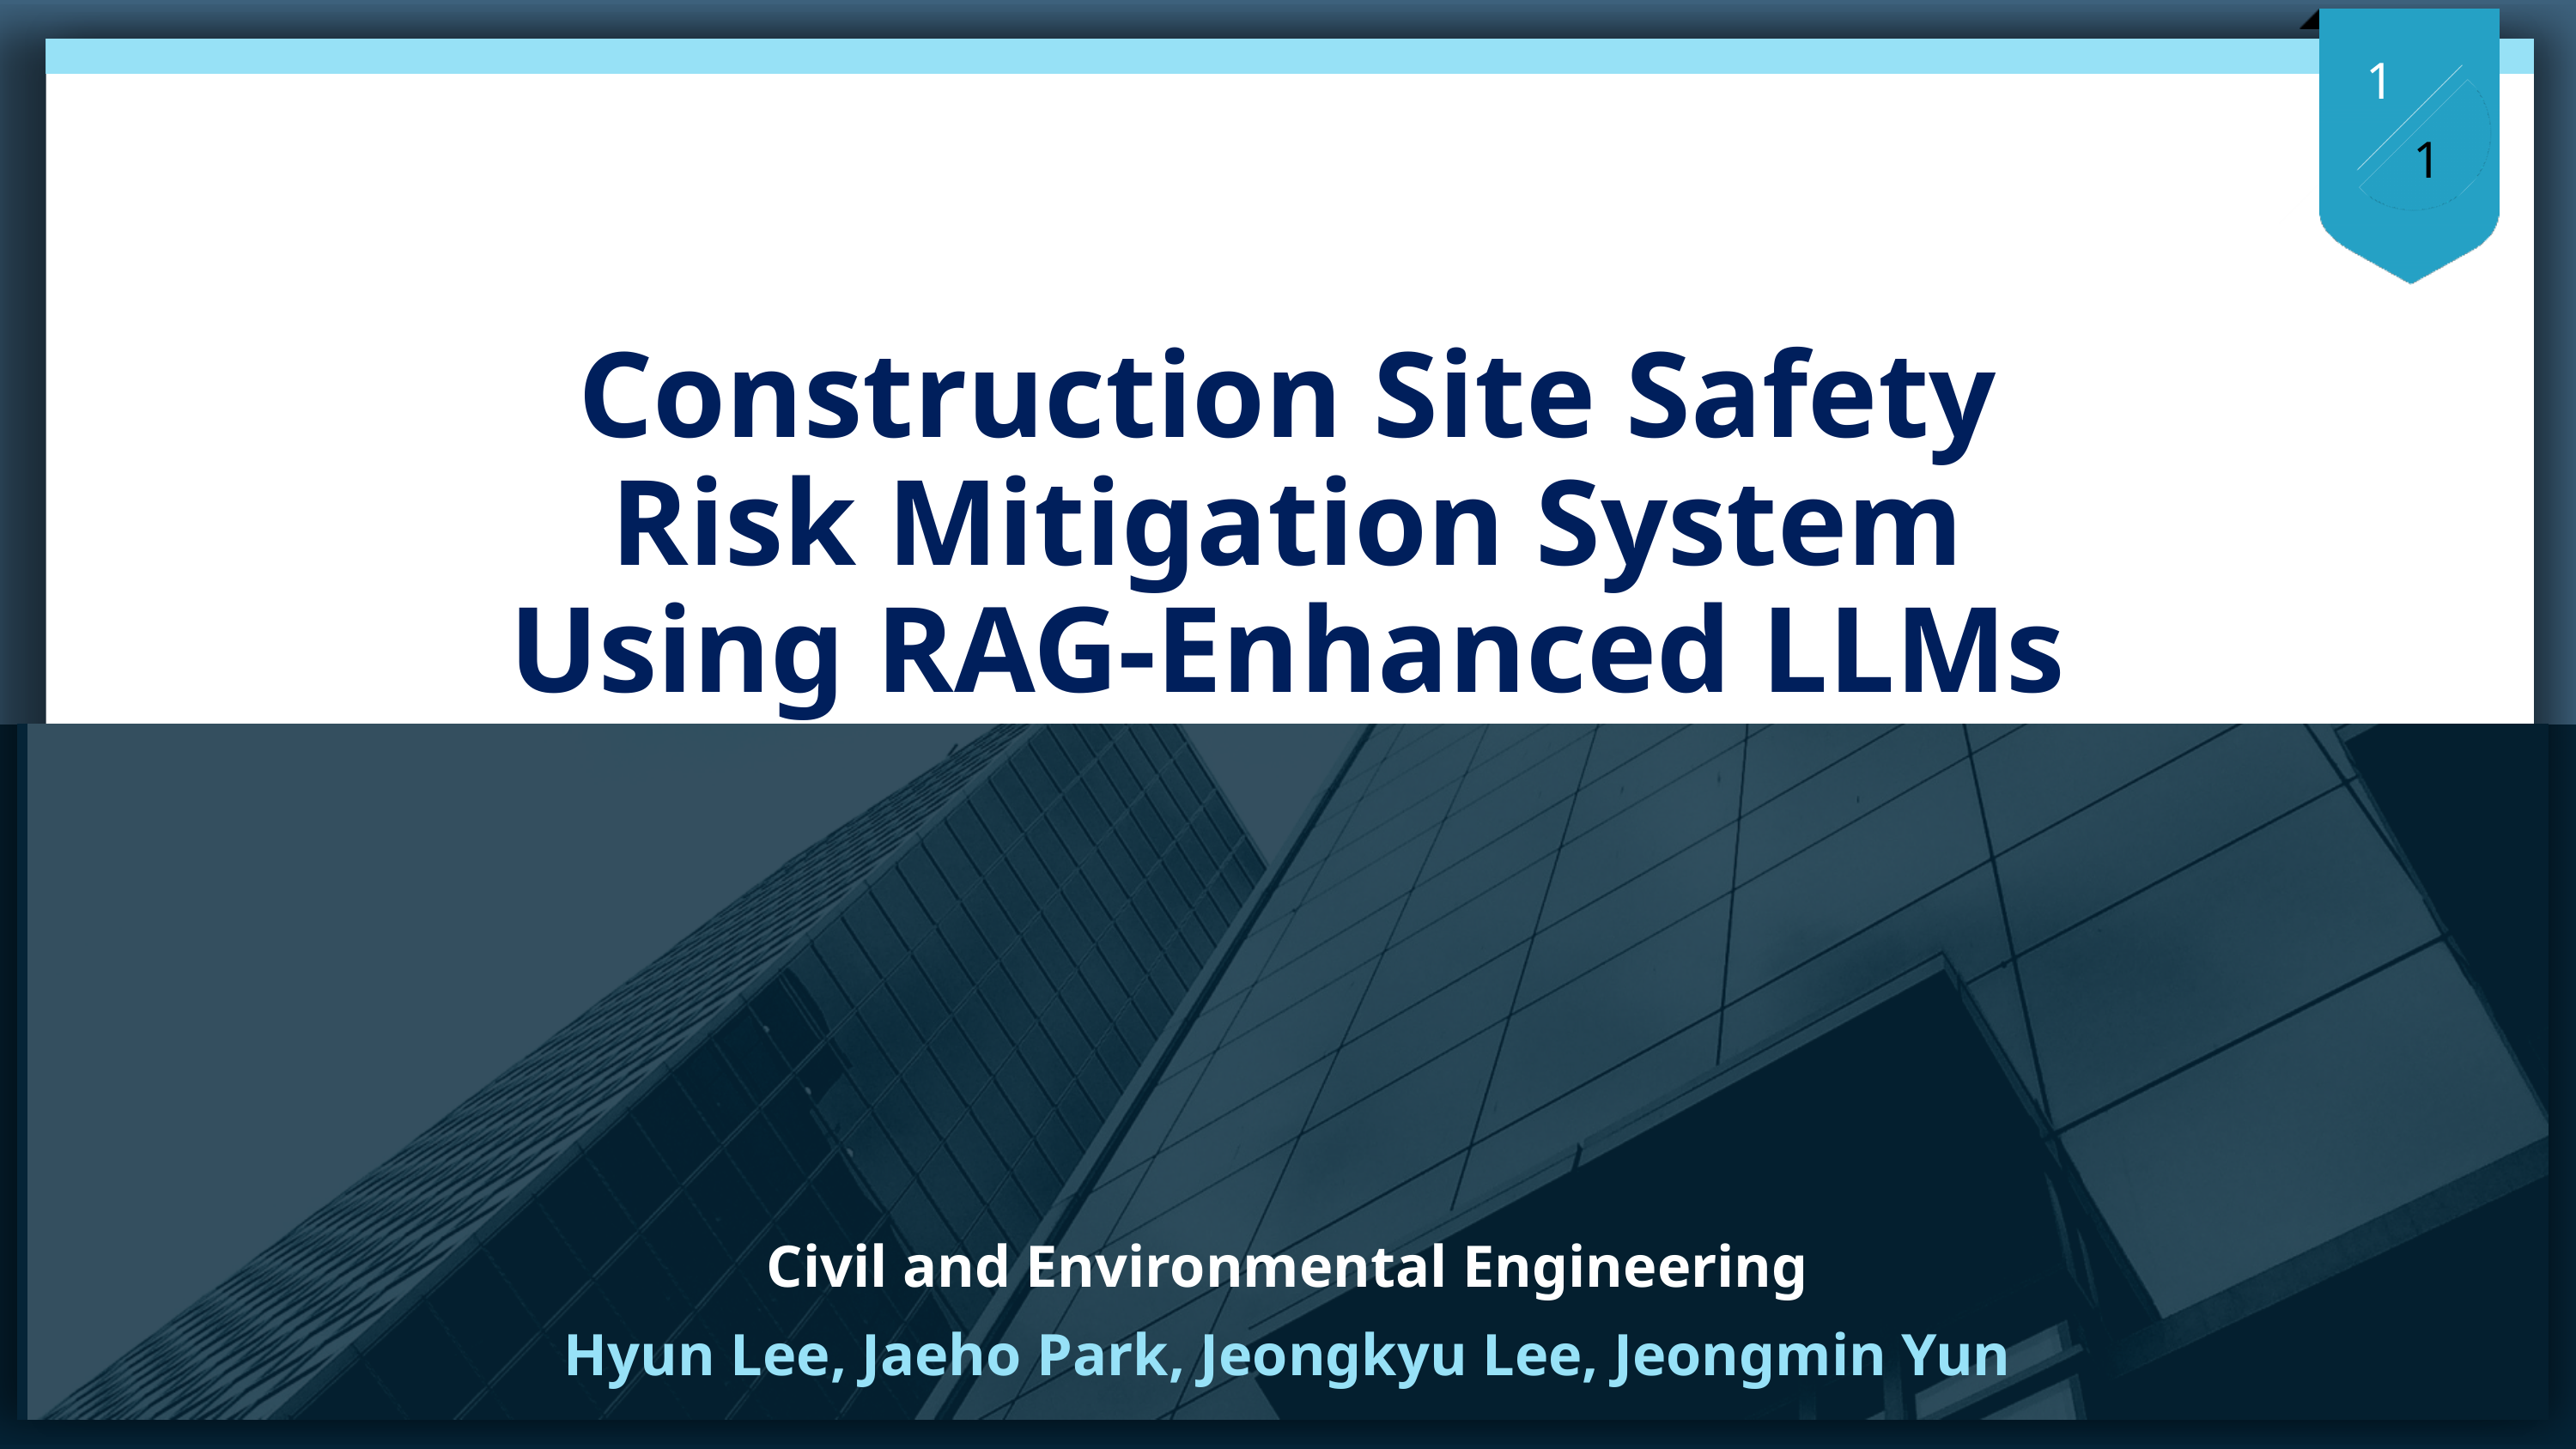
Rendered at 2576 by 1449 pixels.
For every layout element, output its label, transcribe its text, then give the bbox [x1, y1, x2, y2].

title Construction Site Safety Risk Mitigation System Using RAG-Enhanced LLMs [0, 123, 2576, 724]
picture [0, 724, 2576, 1449]
picture [0, 0, 2576, 123]
text_box Civil and Environmental Engineering Hyun Lee, Jaeho Park, Jeongkyu Lee, Jeongmin Yun [361, 1231, 2215, 1395]
